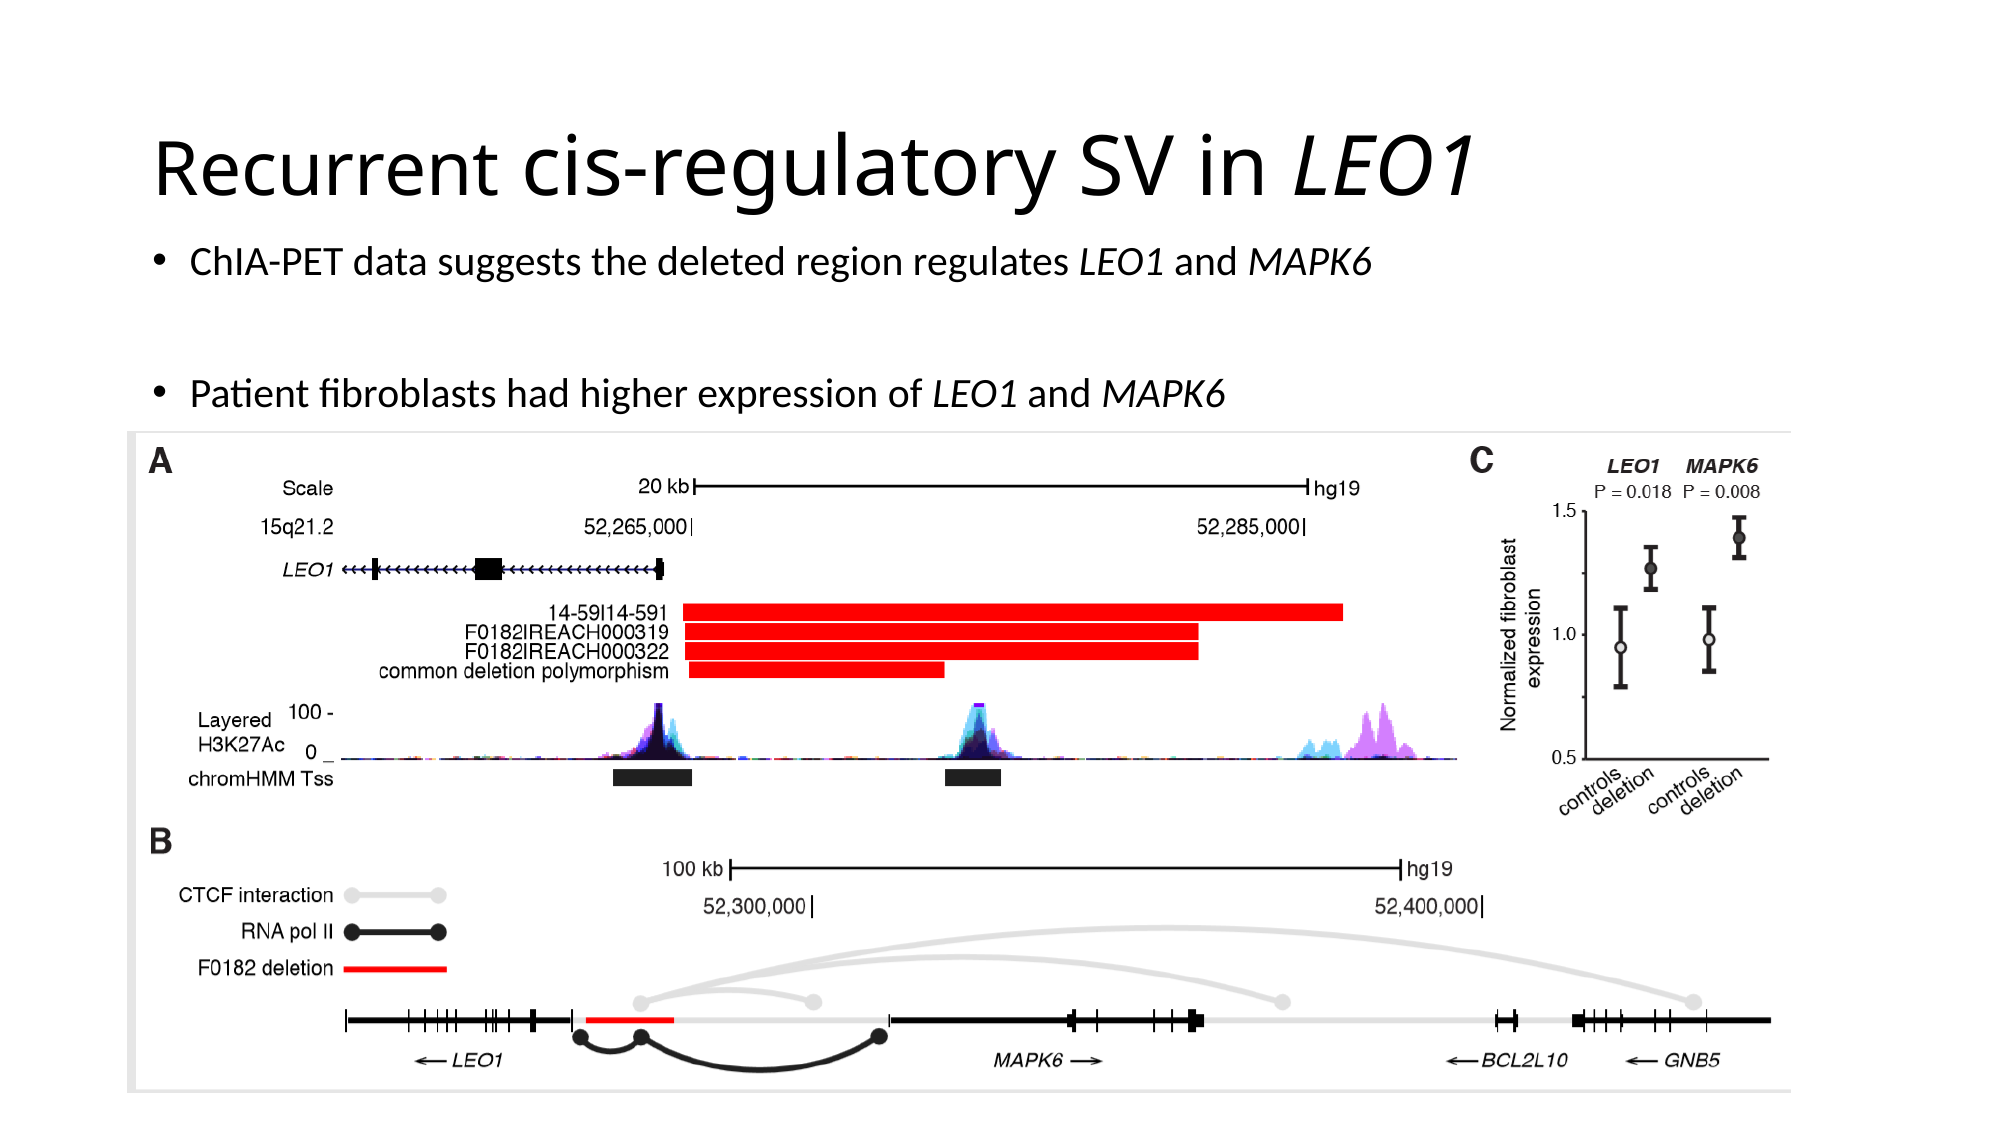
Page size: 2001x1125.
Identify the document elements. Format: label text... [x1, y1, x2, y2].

picture [128, 431, 1789, 1091]
list ChIA-PET data suggests the deleted region regulates LEO1 and MAPK6 Patient fibroblasts had higher expression of LEO1 and MAPK6 [137, 232, 1971, 461]
title Recurrent cis-regulatory SV in LEO1 [137, 59, 1863, 232]
